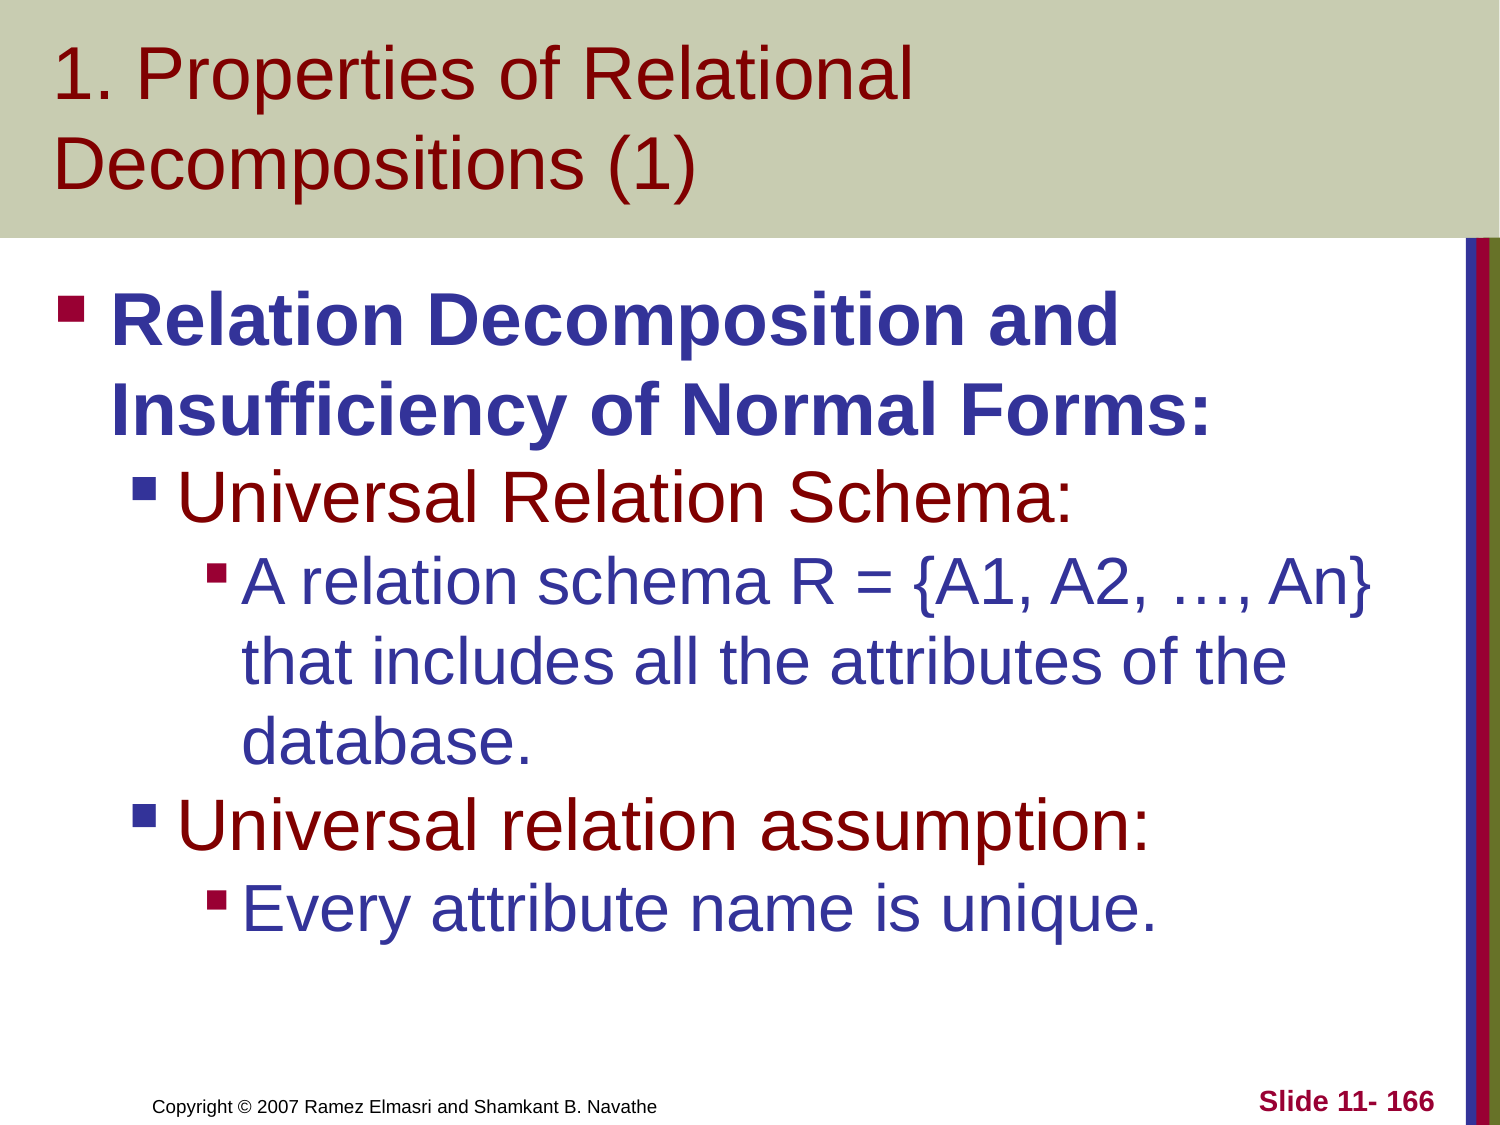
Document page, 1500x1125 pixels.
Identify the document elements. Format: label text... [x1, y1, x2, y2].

list Relation Decomposition and Insufficiency of Normal Forms: Universal Relation Schema: A relation schema R = {A1, A2, …, An} that includes all the attributes of the database. Universal relation assumption: Every attribute name is unique. [39, 262, 1401, 1013]
title 1. Properties of Relational Decompositions (1) [37, 49, 1317, 213]
slide_number Slide 11- 166 [1137, 1049, 1451, 1125]
